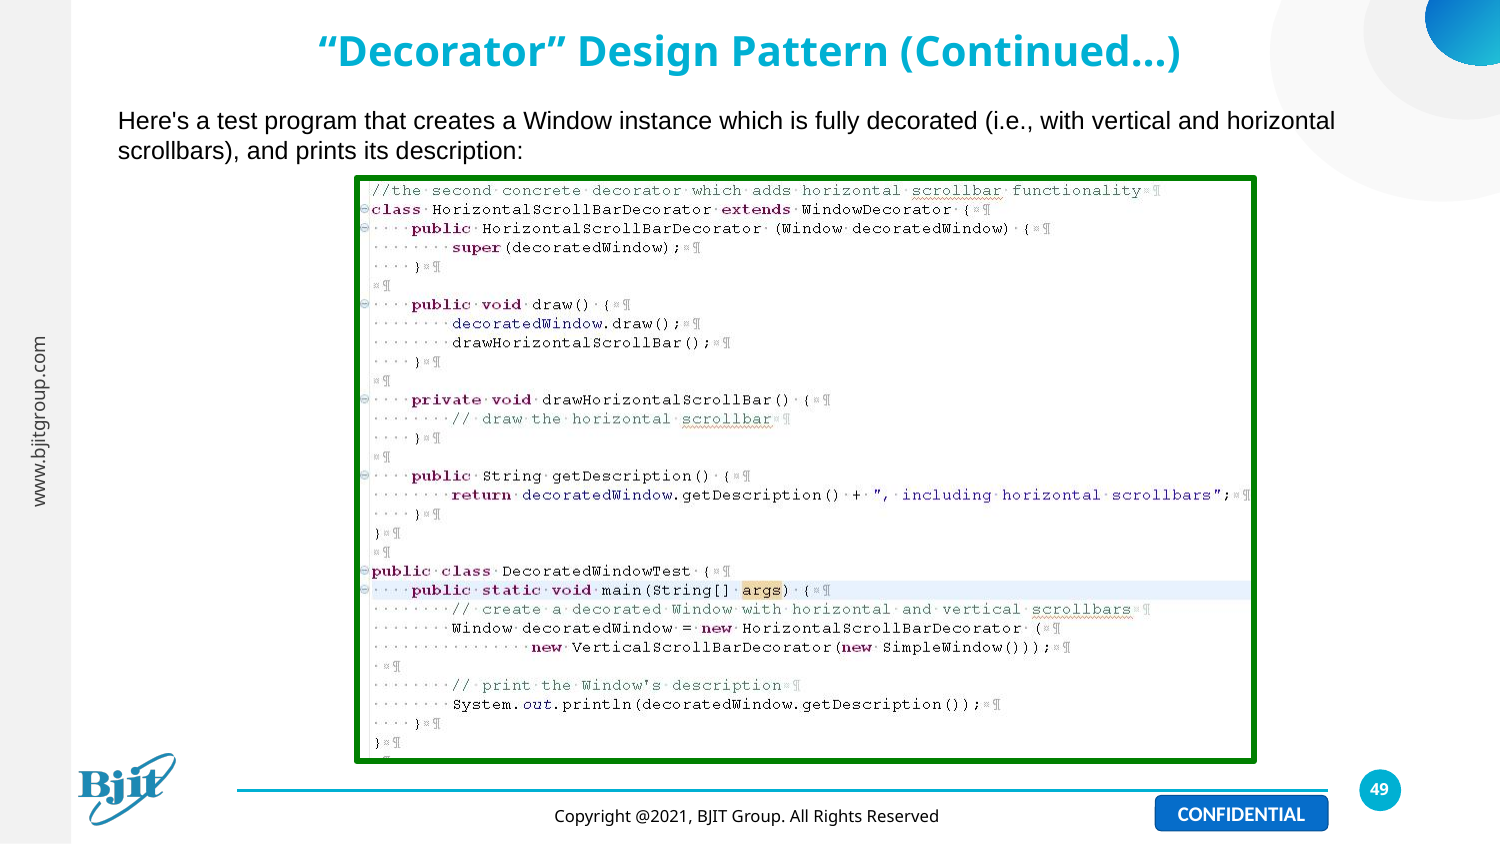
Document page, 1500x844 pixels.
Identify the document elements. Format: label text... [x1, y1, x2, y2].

picture [78, 753, 176, 826]
text_box Here's a test program that creates a Window instance which is fully decorated (i.e., with vertical and horizontal scrollbars), and prints its description: [103, 97, 1471, 771]
picture [359, 180, 1252, 759]
title “Decorator” Design Pattern (Continued…) [103, 24, 1397, 86]
